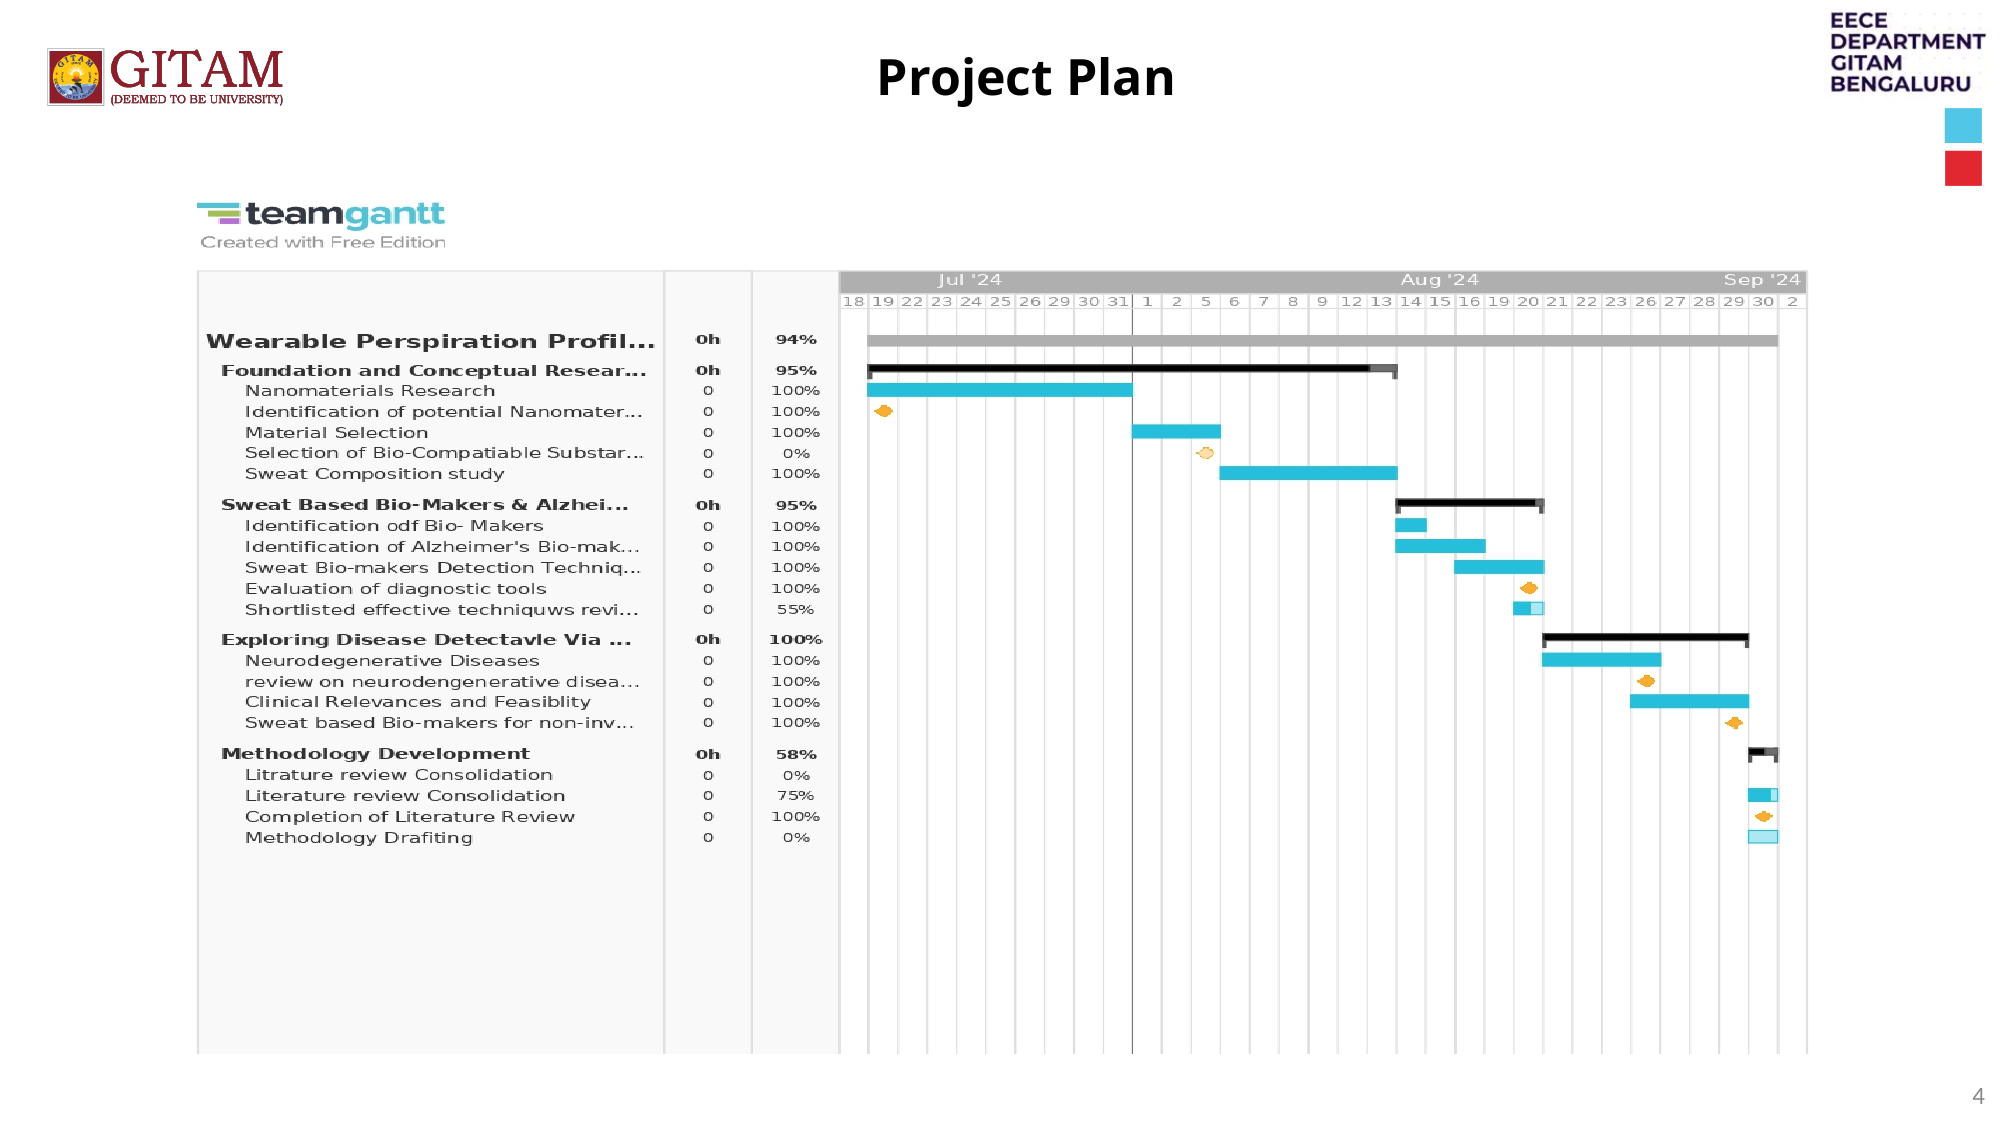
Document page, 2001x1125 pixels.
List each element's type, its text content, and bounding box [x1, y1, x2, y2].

text_box Project Plan [163, 38, 1889, 119]
text_box [74, 142, 1933, 1084]
picture [1824, 1, 2000, 101]
picture [42, 42, 291, 112]
slide_number 4 [1550, 1065, 2000, 1125]
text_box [1944, 109, 1982, 186]
picture [111, 146, 1895, 1054]
